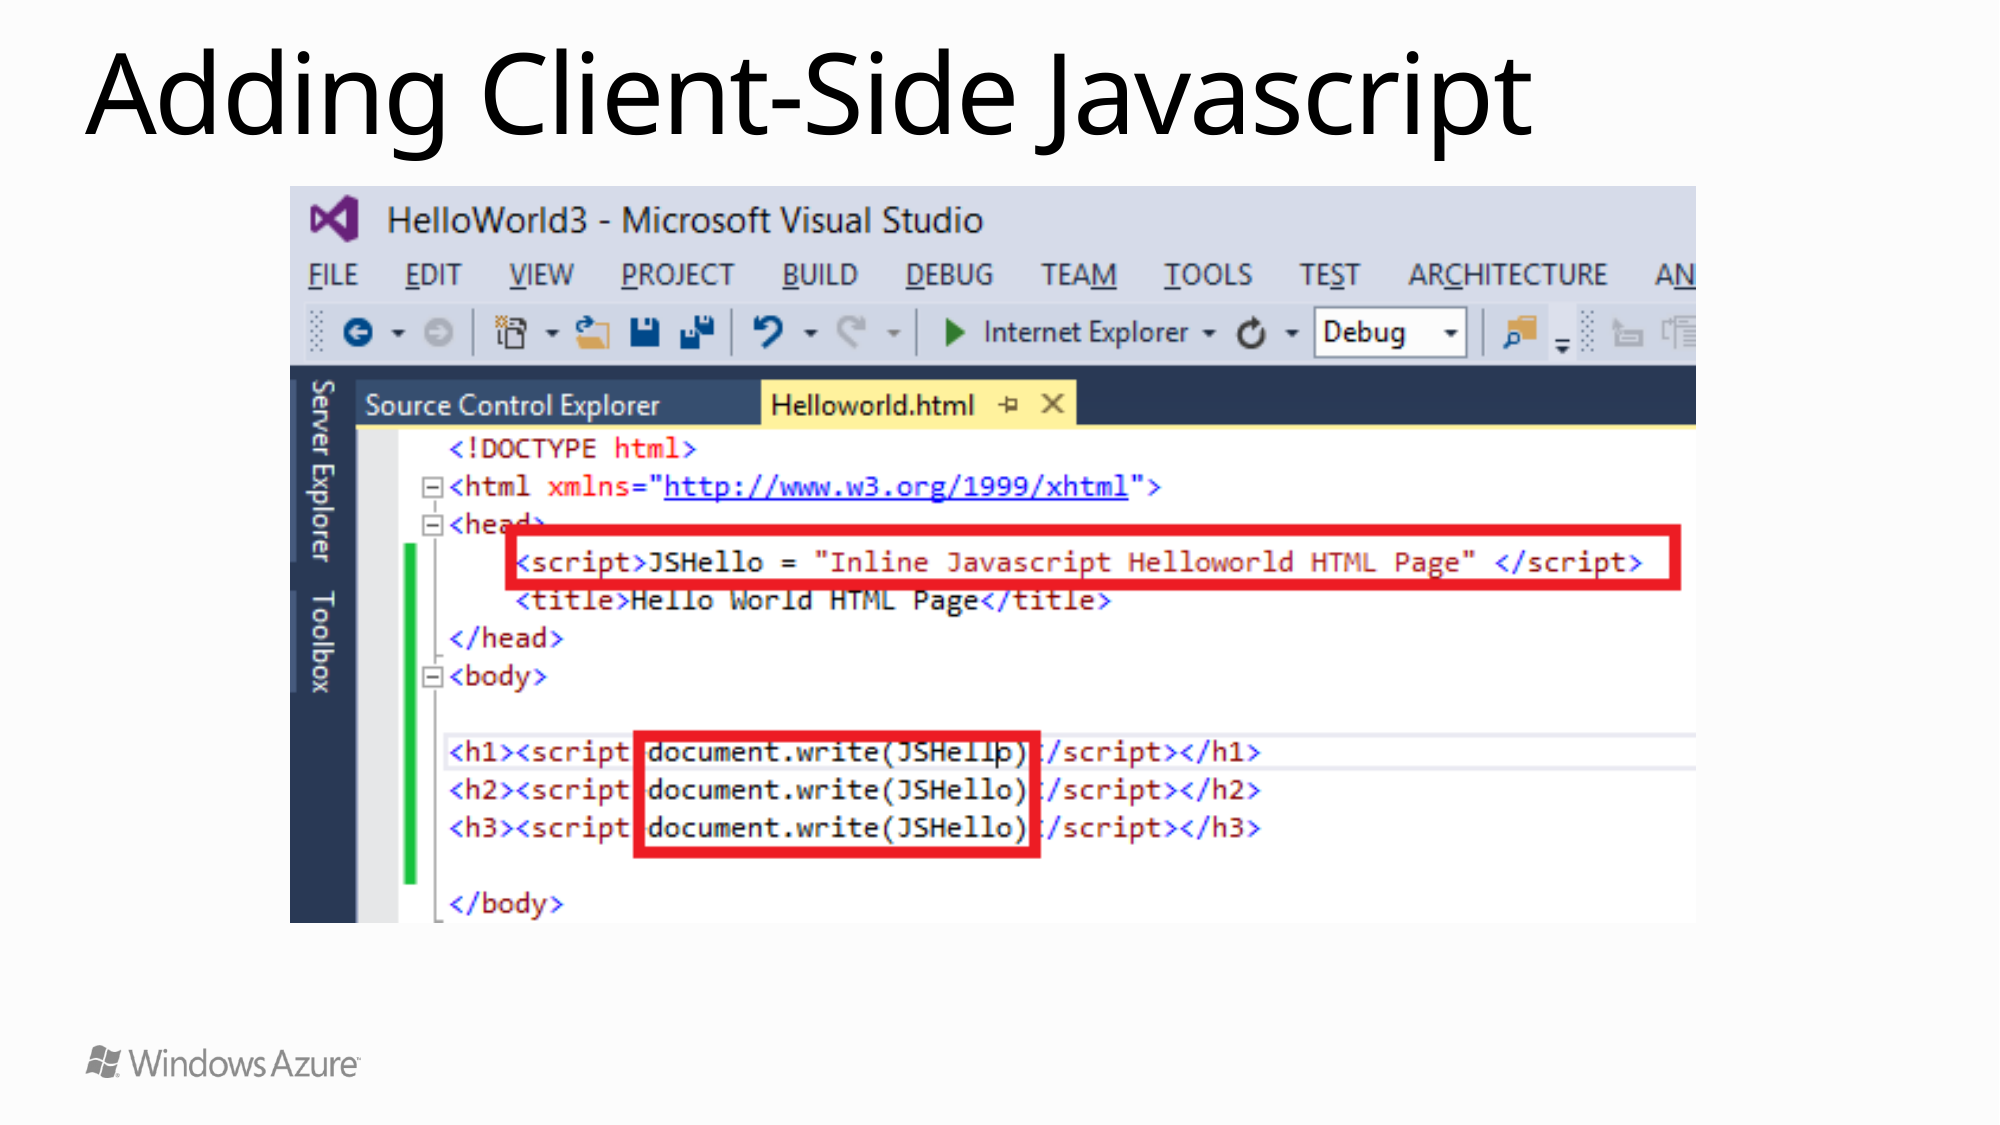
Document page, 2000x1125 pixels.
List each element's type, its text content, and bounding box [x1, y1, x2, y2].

picture [290, 185, 1696, 924]
title Adding Client-Side Javascript [85, 37, 1914, 161]
